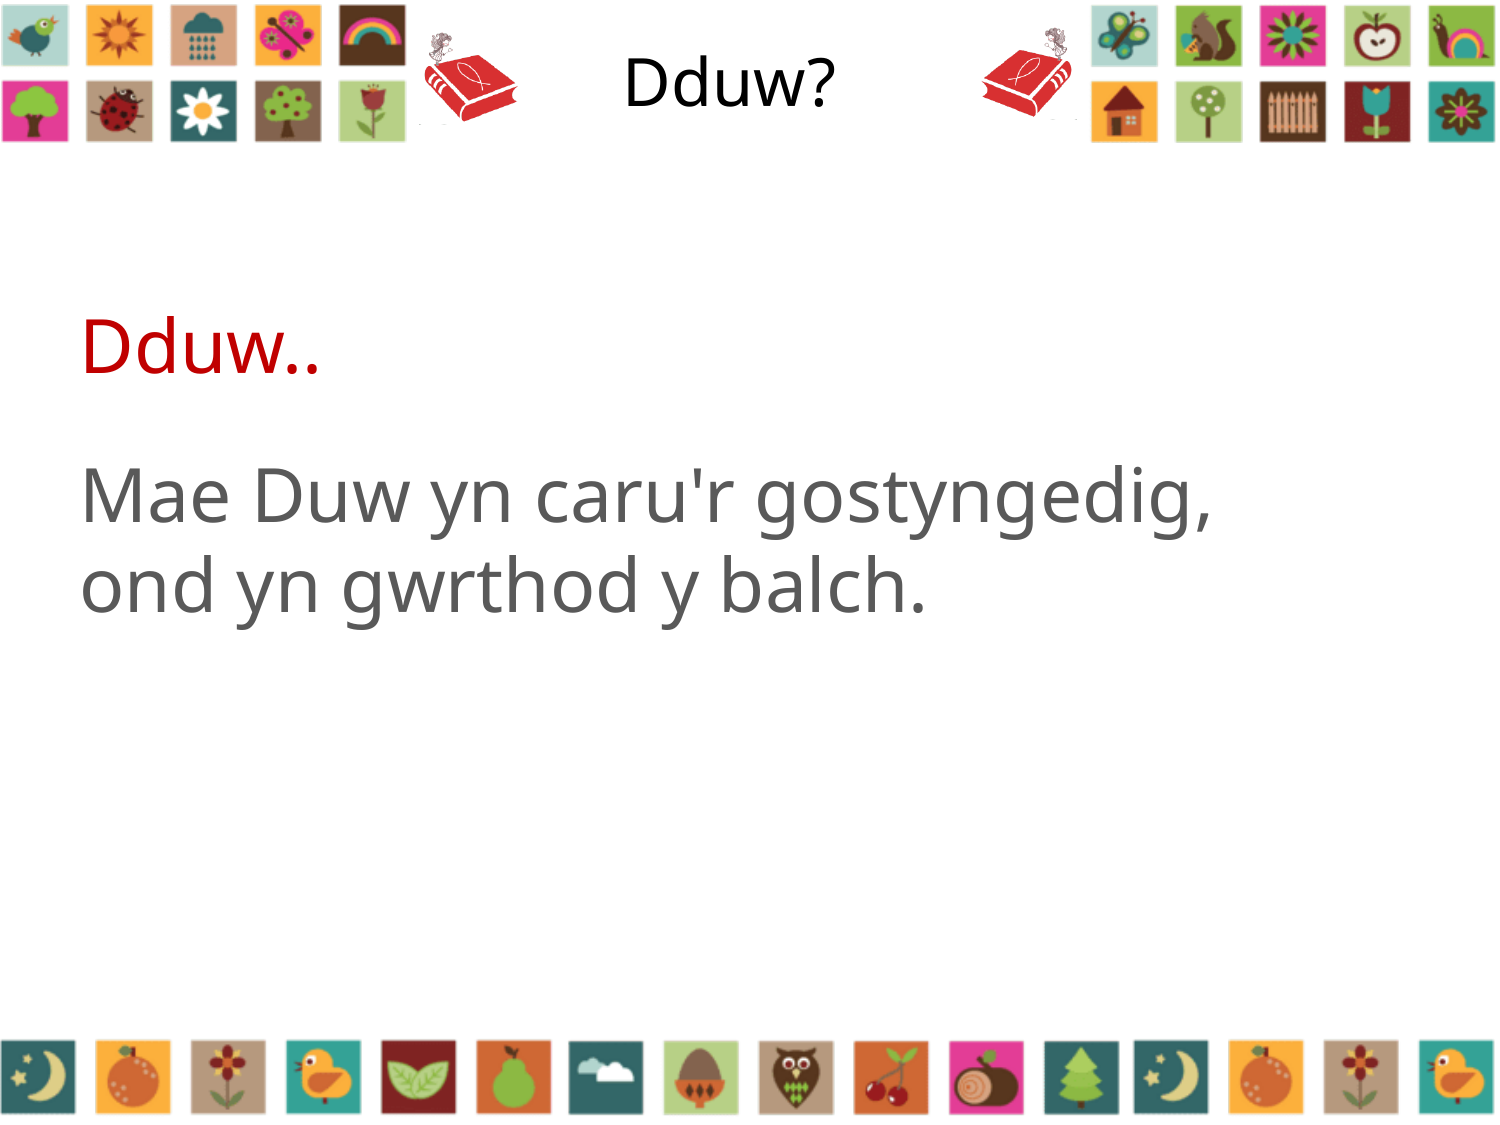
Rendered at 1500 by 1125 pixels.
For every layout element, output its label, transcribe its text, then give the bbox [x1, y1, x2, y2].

picture [950, 3, 1500, 150]
text_box Dduw.. [64, 290, 1412, 396]
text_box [0, 1028, 1500, 1118]
picture [0, 3, 550, 150]
text_box Dduw? [553, 32, 1071, 128]
text_box Mae Duw yn caru'r gostyngedig, ond yn gwrthod y balch. [64, 440, 1412, 635]
